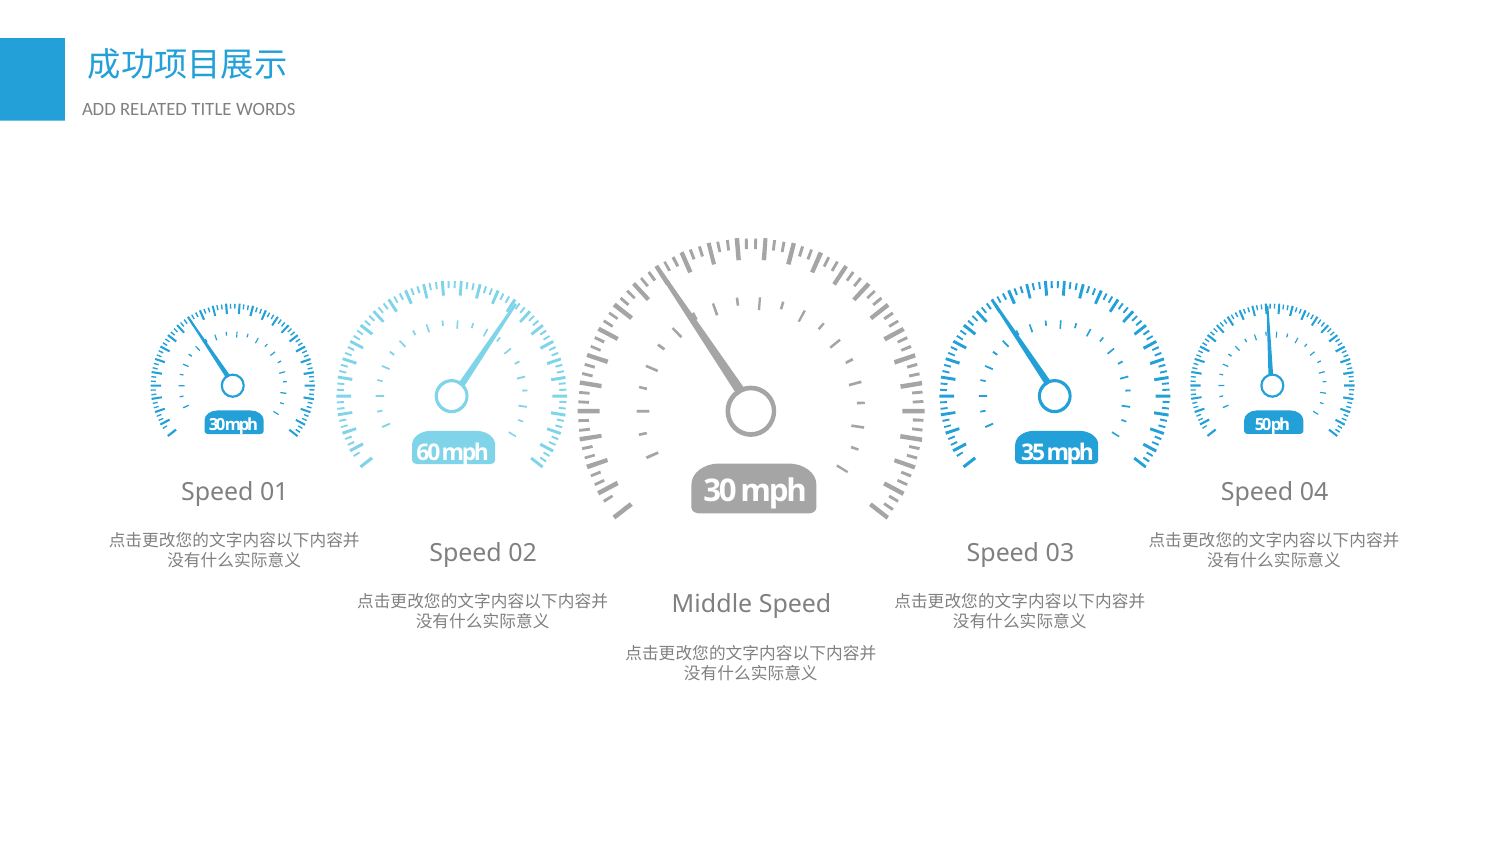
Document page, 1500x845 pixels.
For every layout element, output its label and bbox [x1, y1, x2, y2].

text_box [1189, 303, 1355, 440]
text_box [577, 237, 925, 520]
text_box [341, 528, 625, 640]
text_box [1132, 467, 1416, 579]
text_box [609, 580, 893, 692]
text_box [336, 280, 568, 471]
text_box [939, 280, 1171, 471]
text_box [92, 467, 376, 579]
text_box [150, 303, 316, 440]
text_box [878, 528, 1162, 640]
